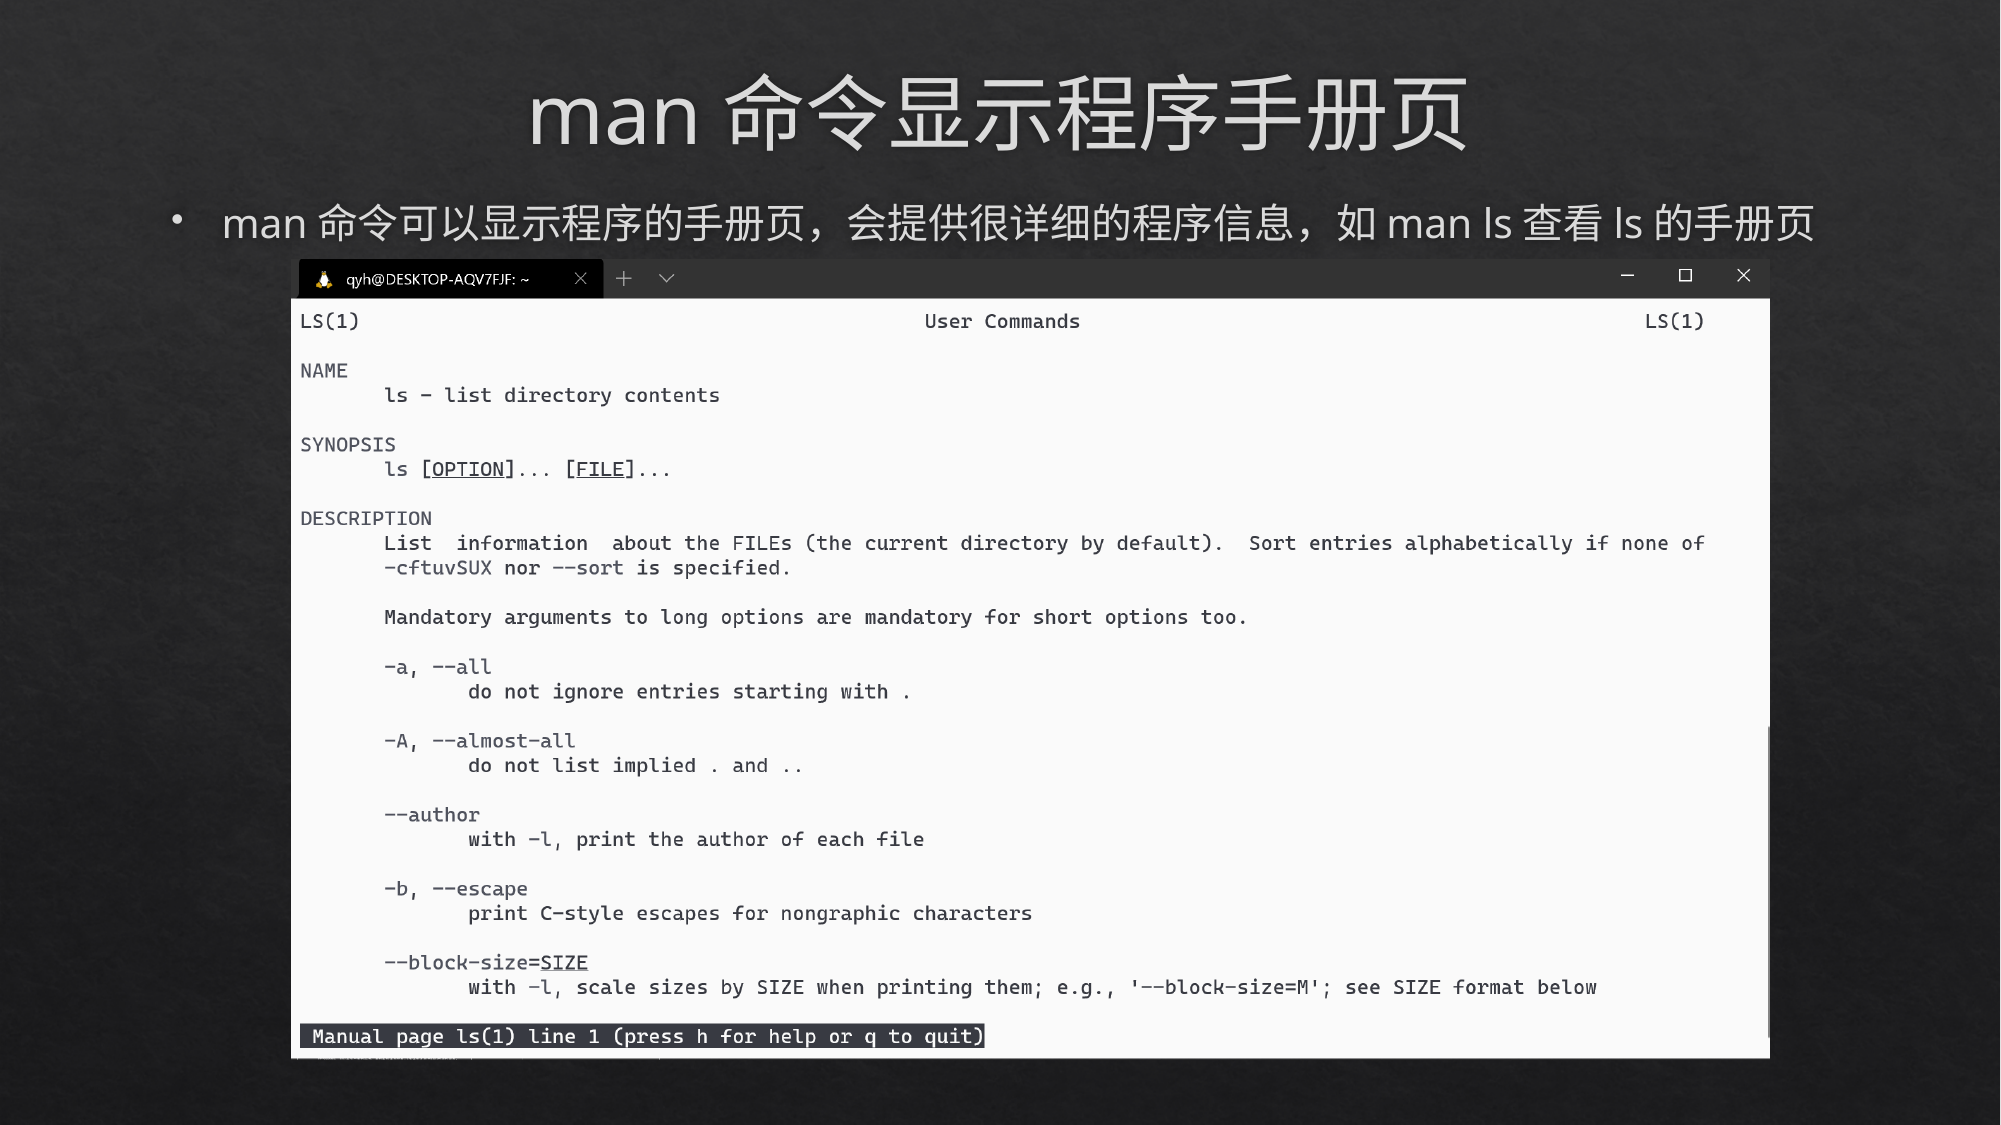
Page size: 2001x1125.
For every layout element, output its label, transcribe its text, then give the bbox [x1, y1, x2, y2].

picture [291, 259, 1770, 1061]
title man命令显示程序手册页 [149, 31, 1849, 187]
list man命令可以显示程序的手册页，会提供很详细的程序信息，如man ls查看ls的手册页 [151, 190, 1851, 303]
